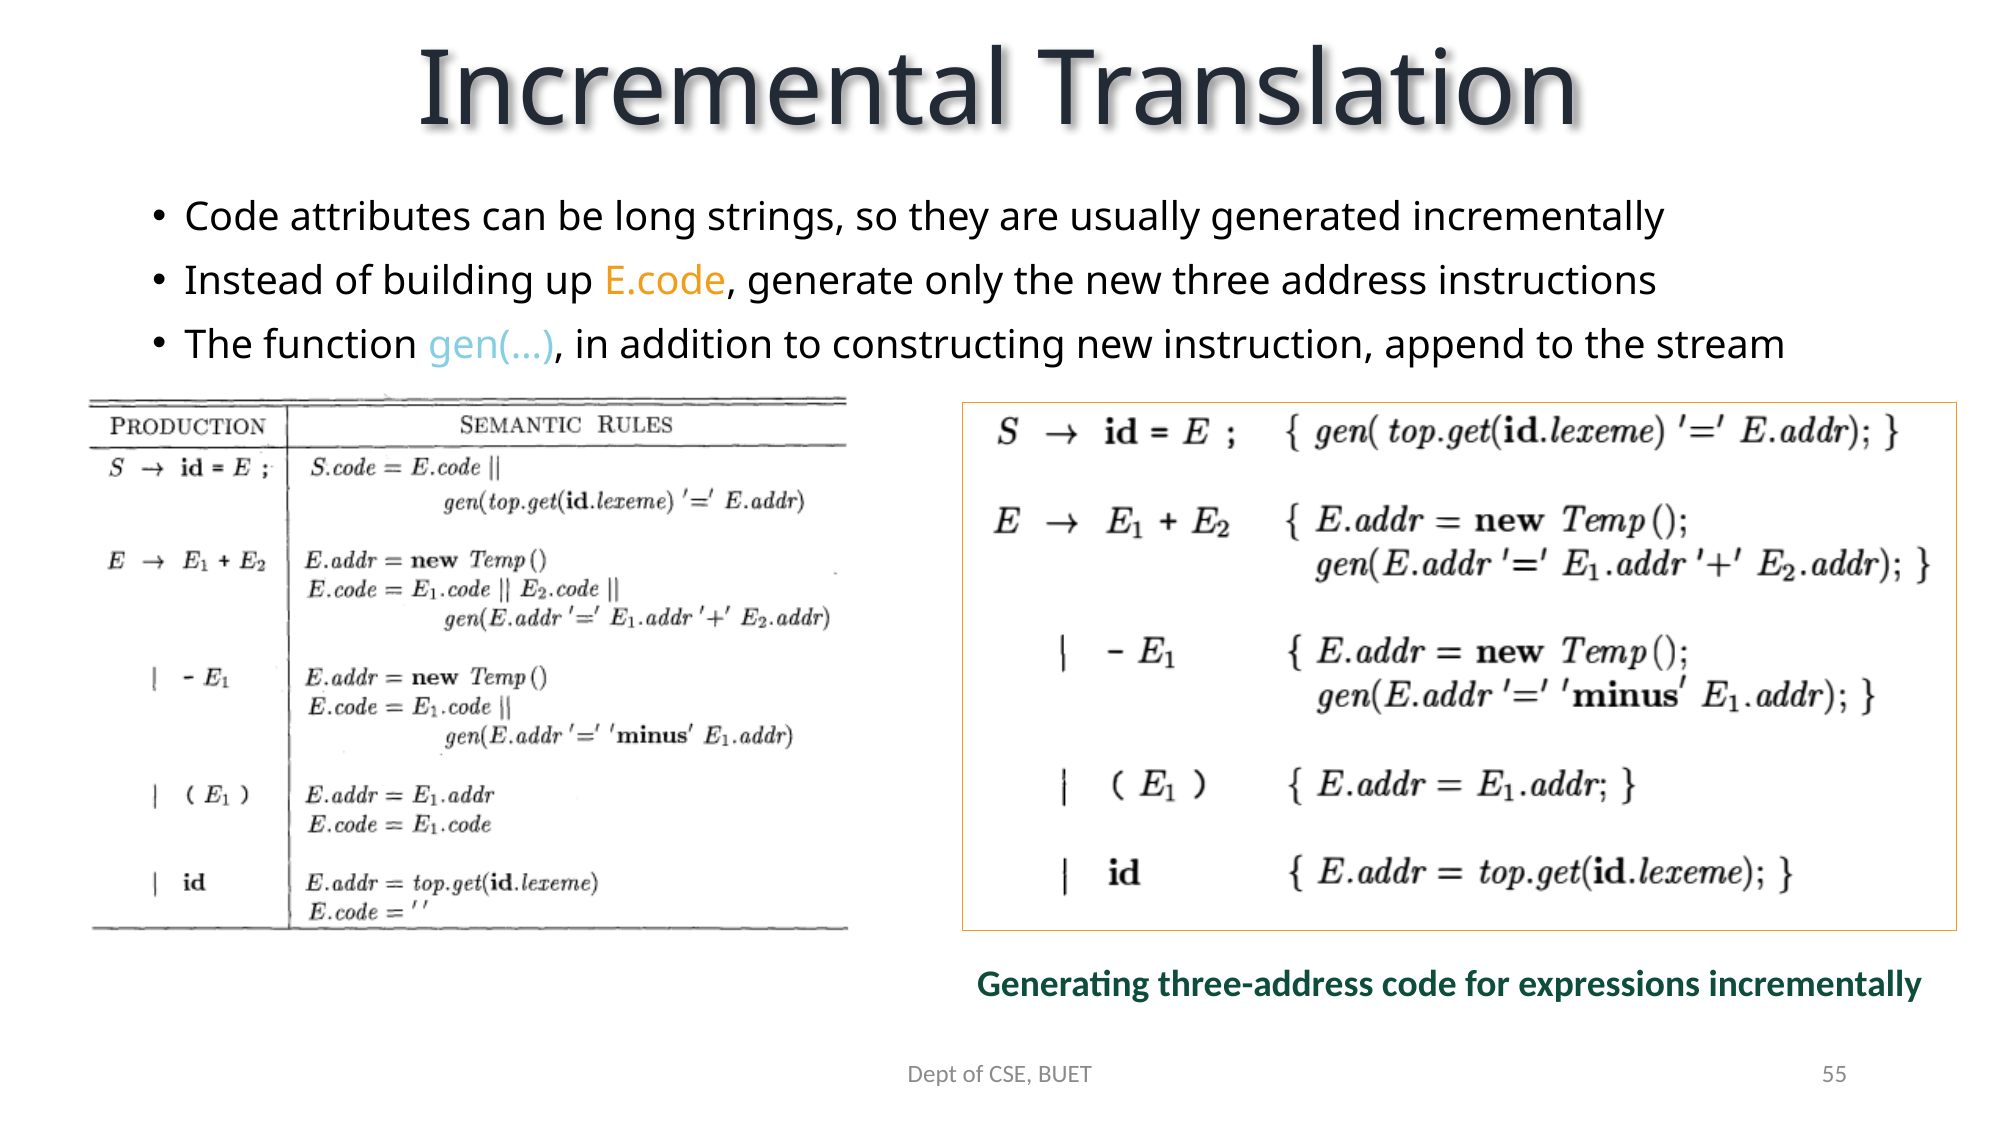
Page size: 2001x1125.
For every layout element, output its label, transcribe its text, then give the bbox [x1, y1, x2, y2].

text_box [65, 381, 1957, 1013]
slide_number 55 [1412, 1042, 1863, 1103]
title Incremental Translation [137, 3, 1863, 177]
list Code attributes can be long strings, so they are usually generated incrementally Instead of building up E.code, generate only the new three address instructions The function gen(…), in addition to constructing new instruction, append to the stream [137, 183, 1948, 378]
footer Dept of CSE, BUET [662, 1042, 1338, 1103]
